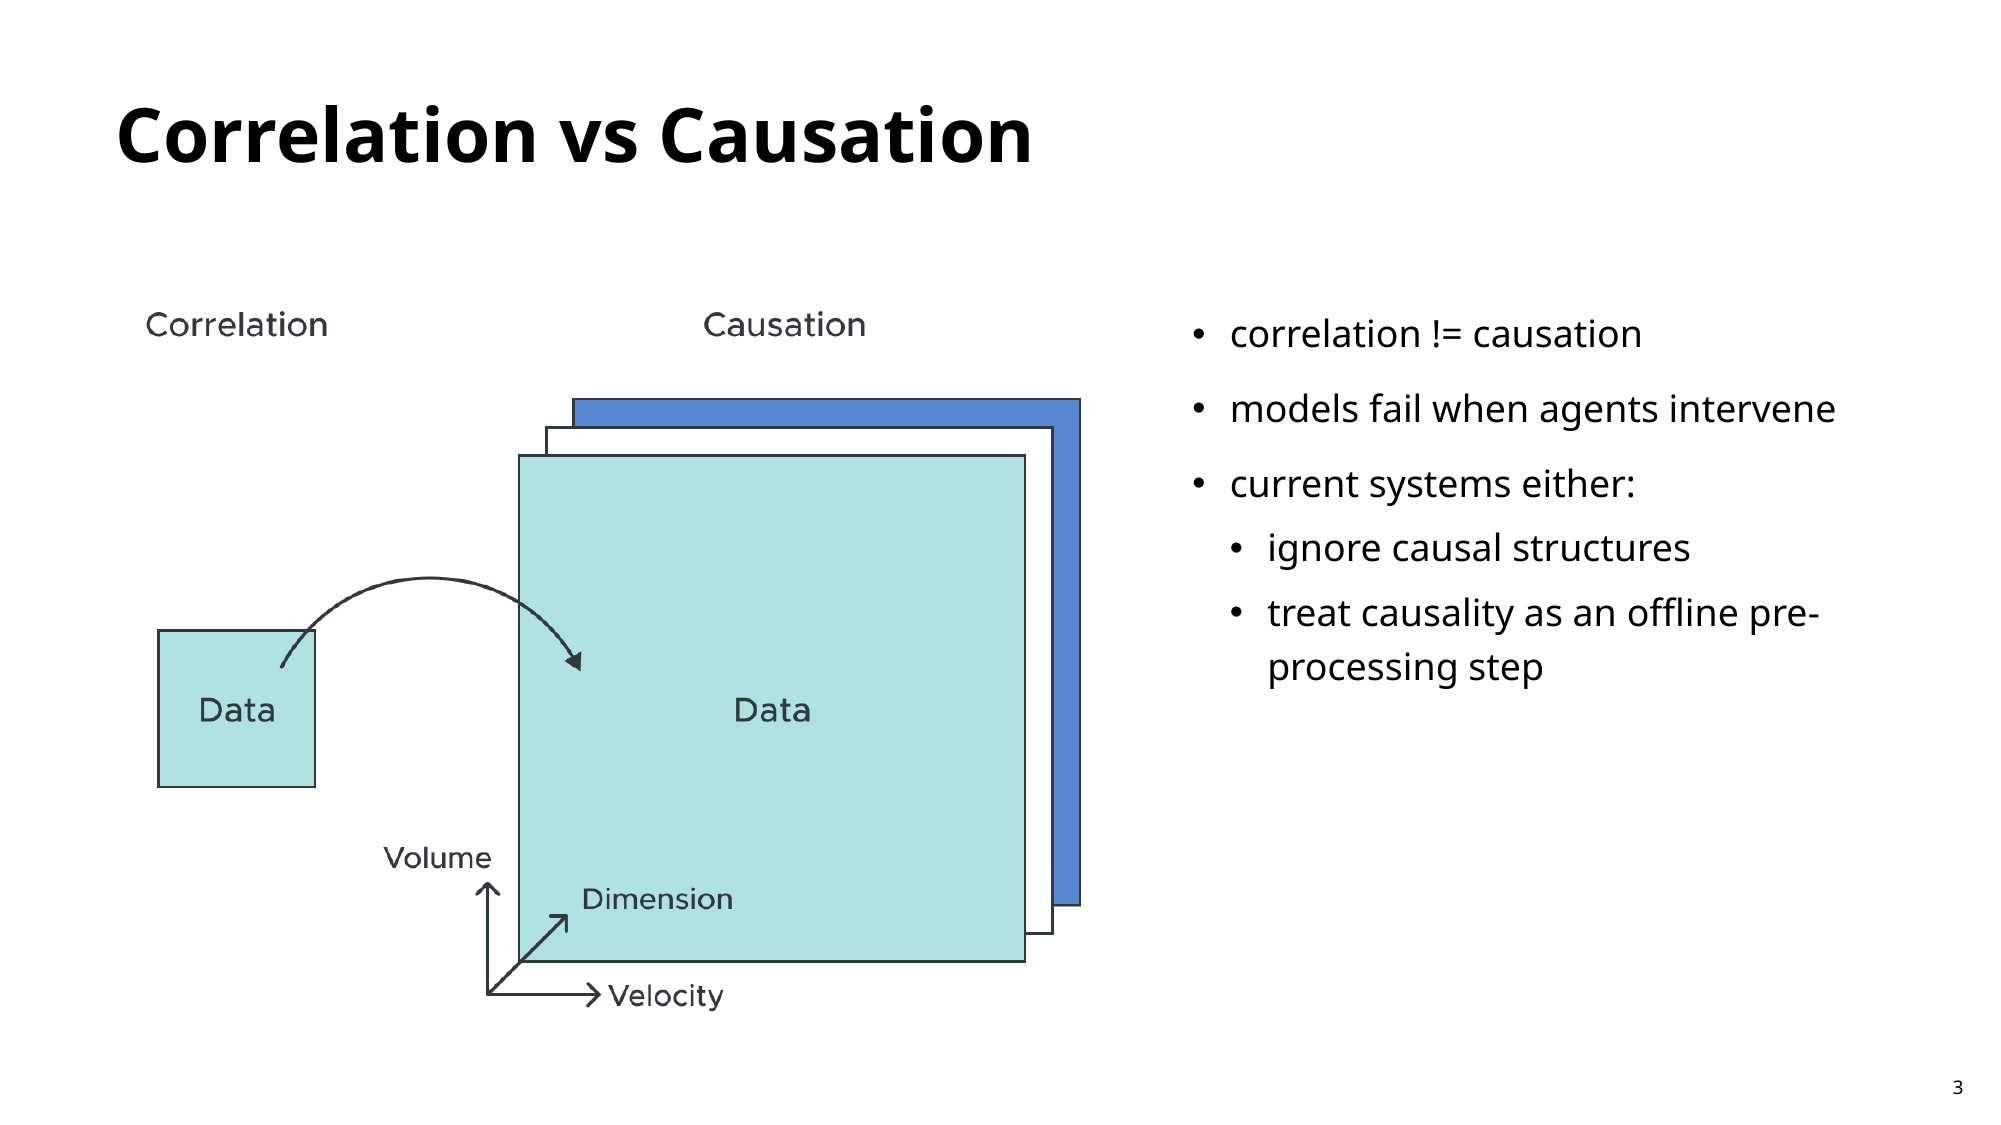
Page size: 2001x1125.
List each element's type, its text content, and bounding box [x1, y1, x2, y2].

slide_number 3 [1908, 1058, 1979, 1119]
title Correlation vs Causation [100, 90, 1885, 276]
picture [124, 293, 1119, 1039]
list correlation != causation models fail when agents intervene current systems either: ignore causal structures treat causality as an offline pre-processing step [1177, 293, 1884, 1035]
